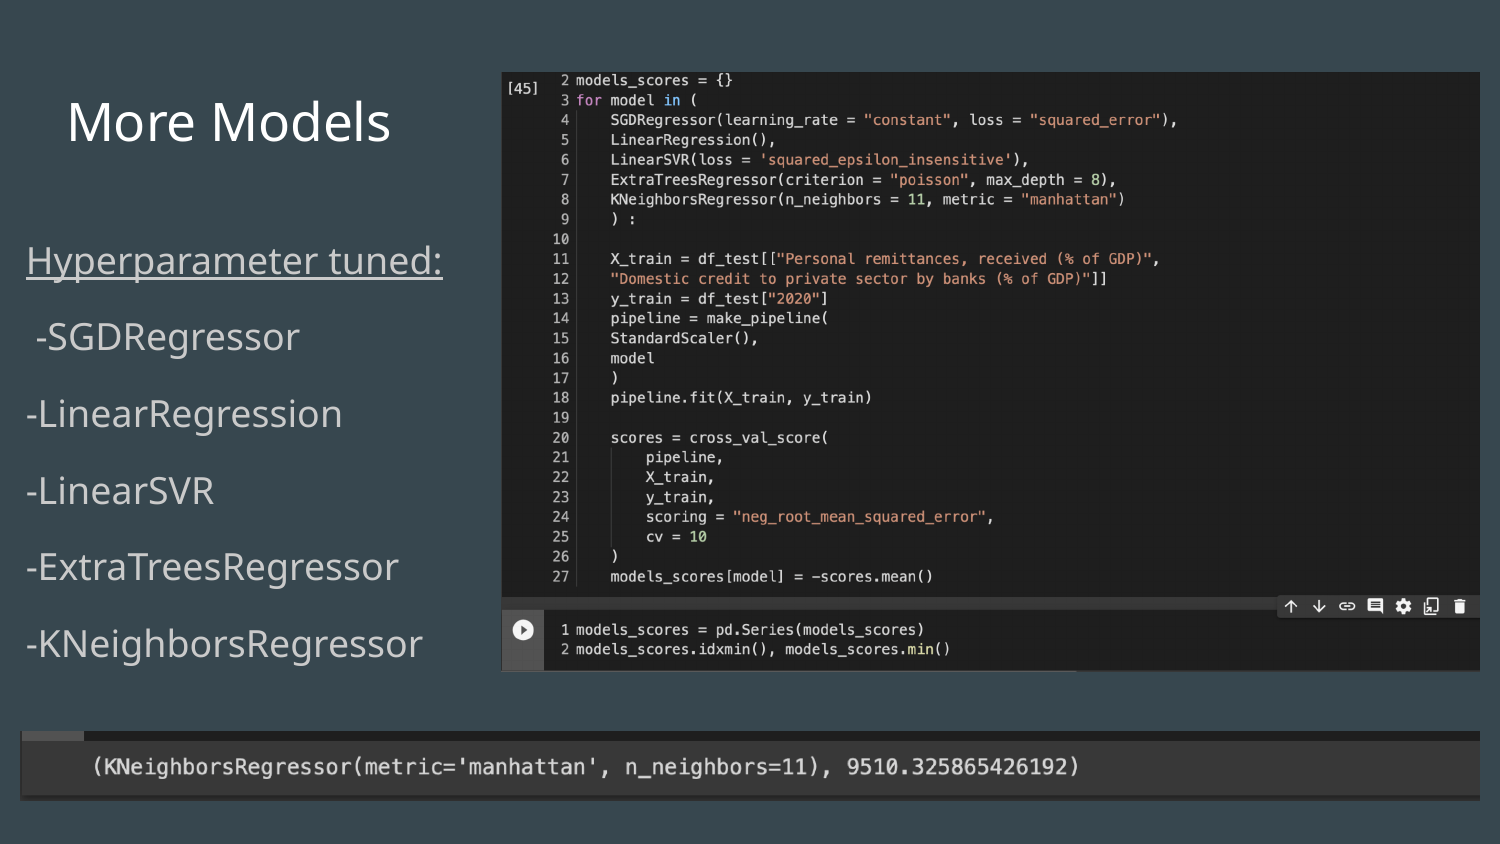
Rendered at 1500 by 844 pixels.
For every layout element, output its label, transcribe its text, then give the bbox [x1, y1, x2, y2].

title More Models [51, 72, 500, 167]
list Hyperparameter tuned: -SGDRegressor -LinearRegression -LinearSVR -ExtraTreesRegressor -KNeighborsRegressor [10, 214, 473, 785]
picture [501, 72, 1481, 672]
picture [19, 731, 1481, 801]
